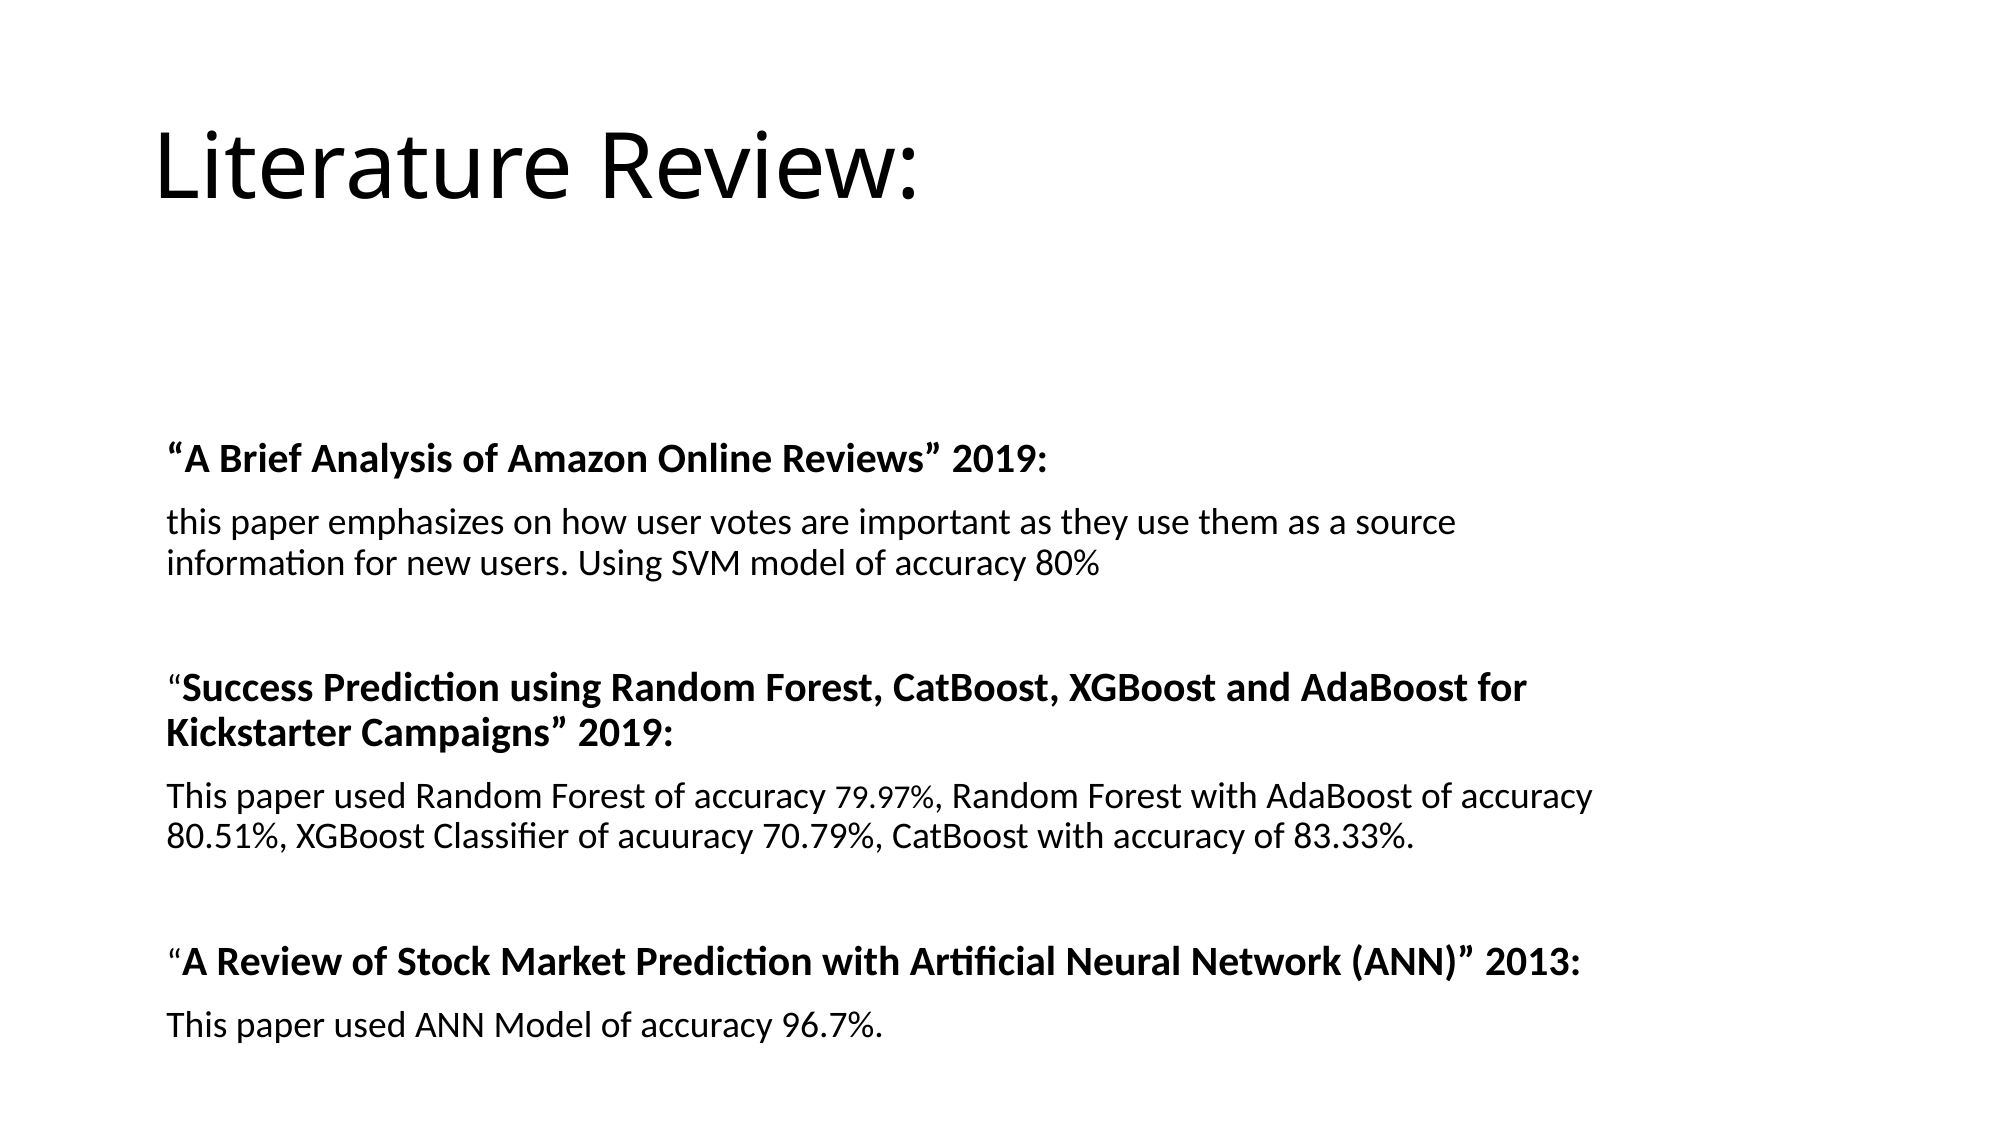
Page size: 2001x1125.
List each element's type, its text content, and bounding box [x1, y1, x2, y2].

title Literature Review: [137, 59, 1863, 278]
list “A Brief Analysis of Amazon Online Reviews” 2019: this paper emphasizes on how user votes are important as they use them as a source information for new users. Using SVM model of accuracy 80% “Success Prediction using Random Forest, CatBoost, XGBoost and AdaBoost for Kickstarter Campaigns” 2019: This paper used Random Forest of accuracy 79.97%, Random Forest with AdaBoost of accuracy 80.51%, XGBoost Classifier of acuuracy 70.79%, CatBoost with accuracy of 83.33%. “A Review of Stock Market Prediction with Artificial Neural Network (ANN)” 2013: This paper used ANN Model of accuracy 96.7%. Accordingly to these papers I noticed that these models must have big data to increase the accuracy that’s why I used ANN with big data (deep learning). [151, 428, 1625, 1125]
